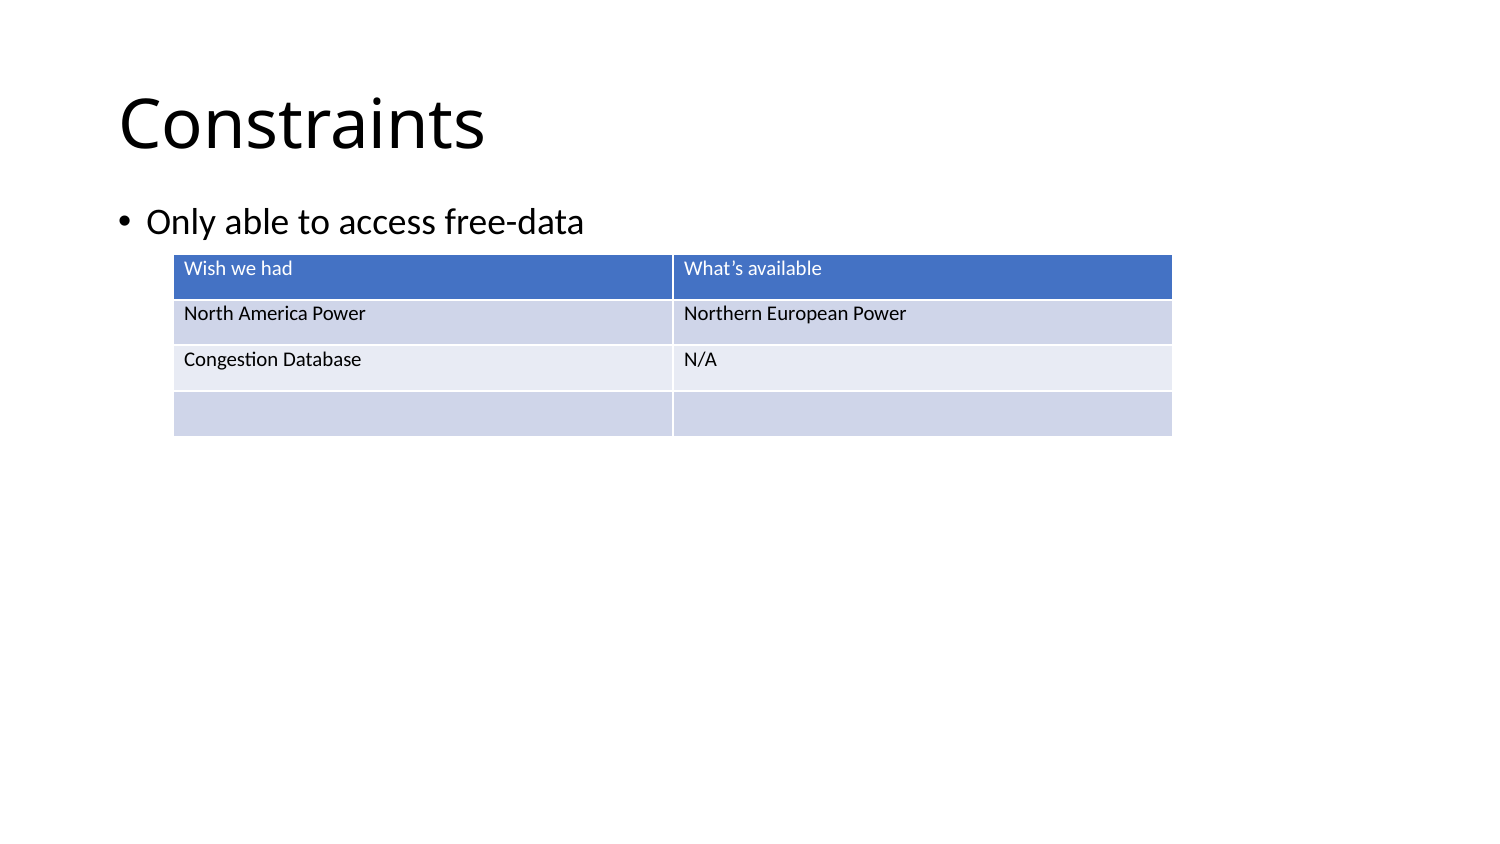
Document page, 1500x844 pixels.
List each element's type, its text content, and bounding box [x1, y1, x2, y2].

table_header What’s available [674, 255, 1172, 299]
table_cell N/A [674, 346, 1172, 390]
table_cell [174, 392, 672, 436]
table_cell [674, 392, 1172, 436]
title Constraints [103, 44, 1397, 194]
table_cell Congestion Database [174, 346, 672, 390]
list Only able to access free-data [103, 194, 1397, 731]
table_cell Northern European Power [674, 301, 1172, 344]
table_header Wish we had [174, 255, 672, 299]
table_cell North America Power [174, 301, 672, 344]
